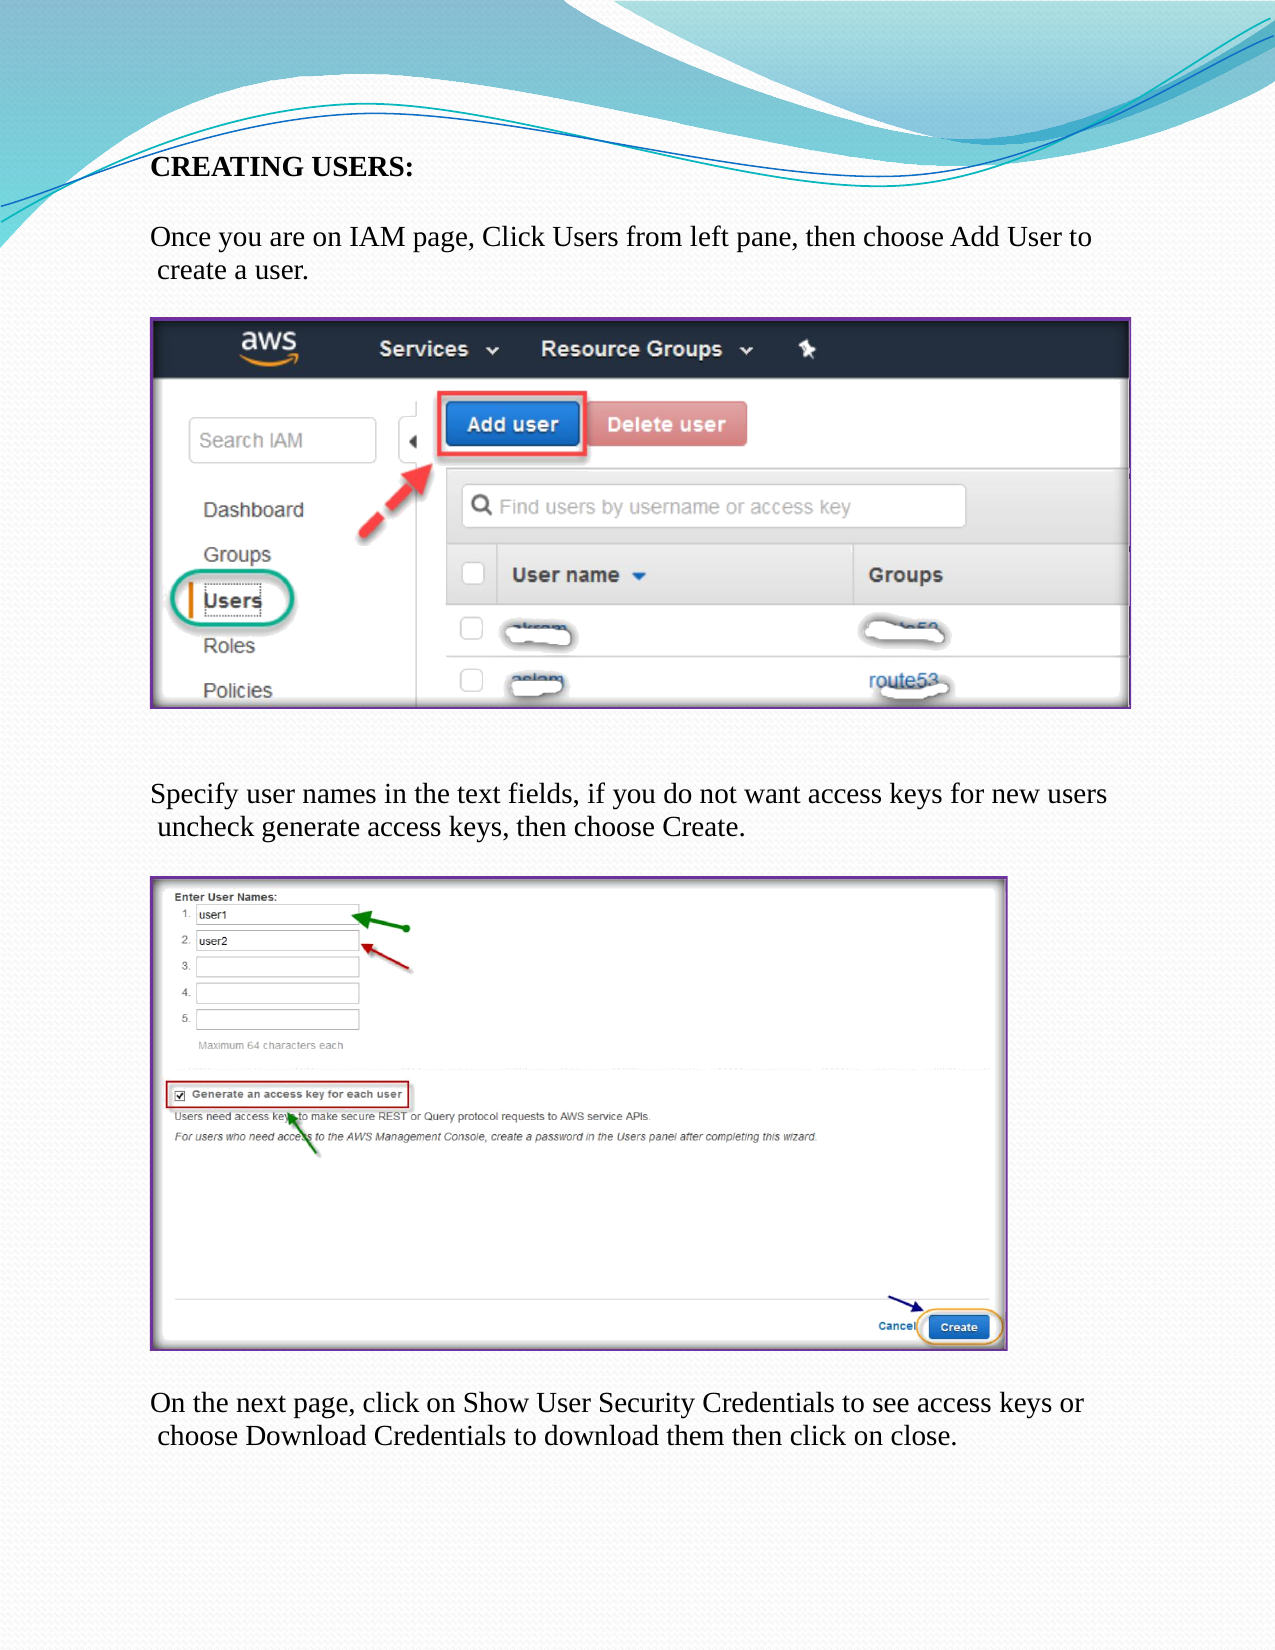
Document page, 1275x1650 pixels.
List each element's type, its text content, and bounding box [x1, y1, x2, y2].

text_box CREATING USERS: Once you are on IAM page, Click Users from left pane, then choose Add User to create a user. [147, 145, 1098, 285]
text_box [149, 317, 1132, 709]
text_box On the next page, click on Show User Security Credentials to see access keys or choose Download Credentials to download them then click on close. [147, 1380, 1088, 1452]
text_box Specify user names in the text fields, if you do not want access keys for new users uncheck generate access keys, then choose Create. [147, 771, 1111, 842]
text_box [149, 876, 1008, 1351]
